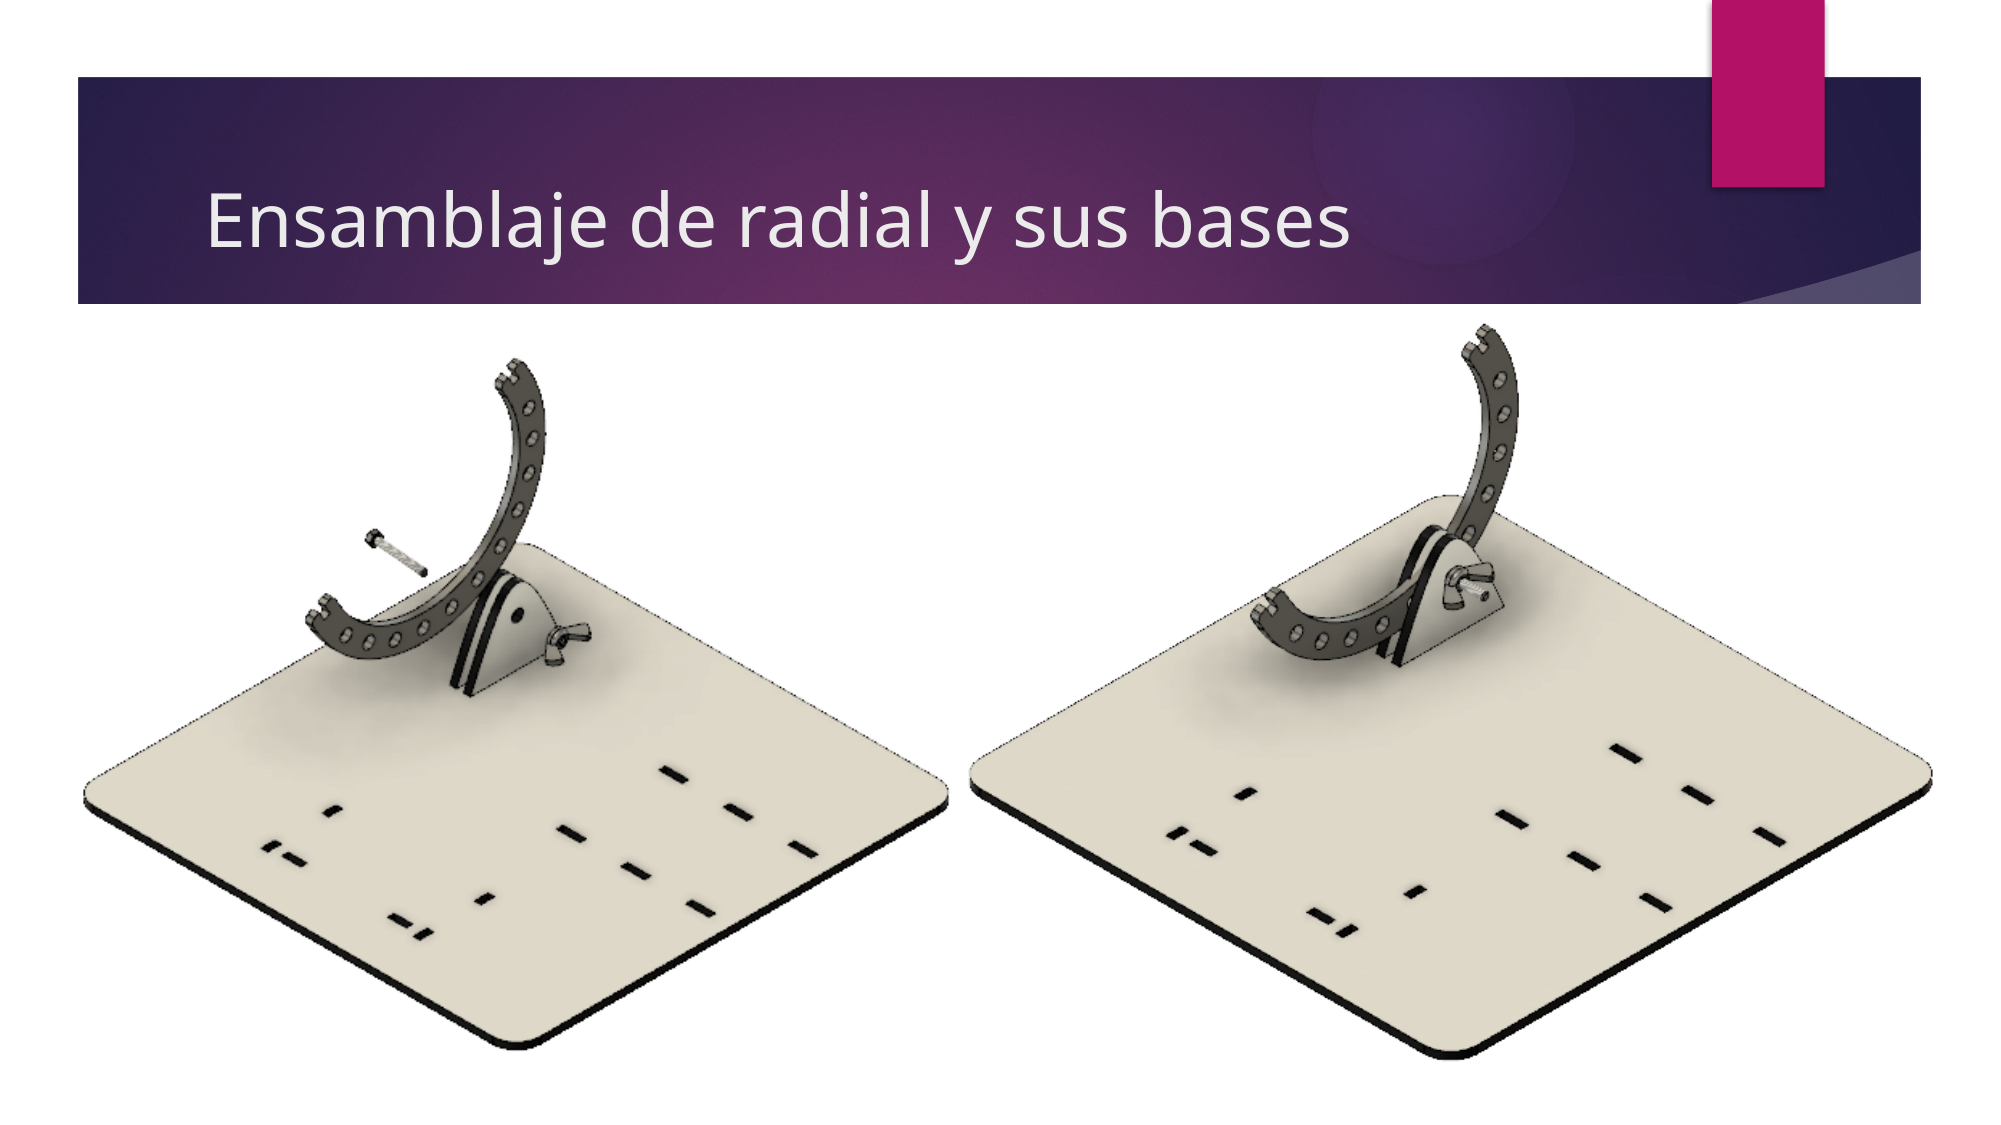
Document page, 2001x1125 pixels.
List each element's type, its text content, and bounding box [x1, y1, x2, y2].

title Ensamblaje de radial y sus bases [189, 159, 1627, 276]
picture [58, 304, 1959, 1074]
